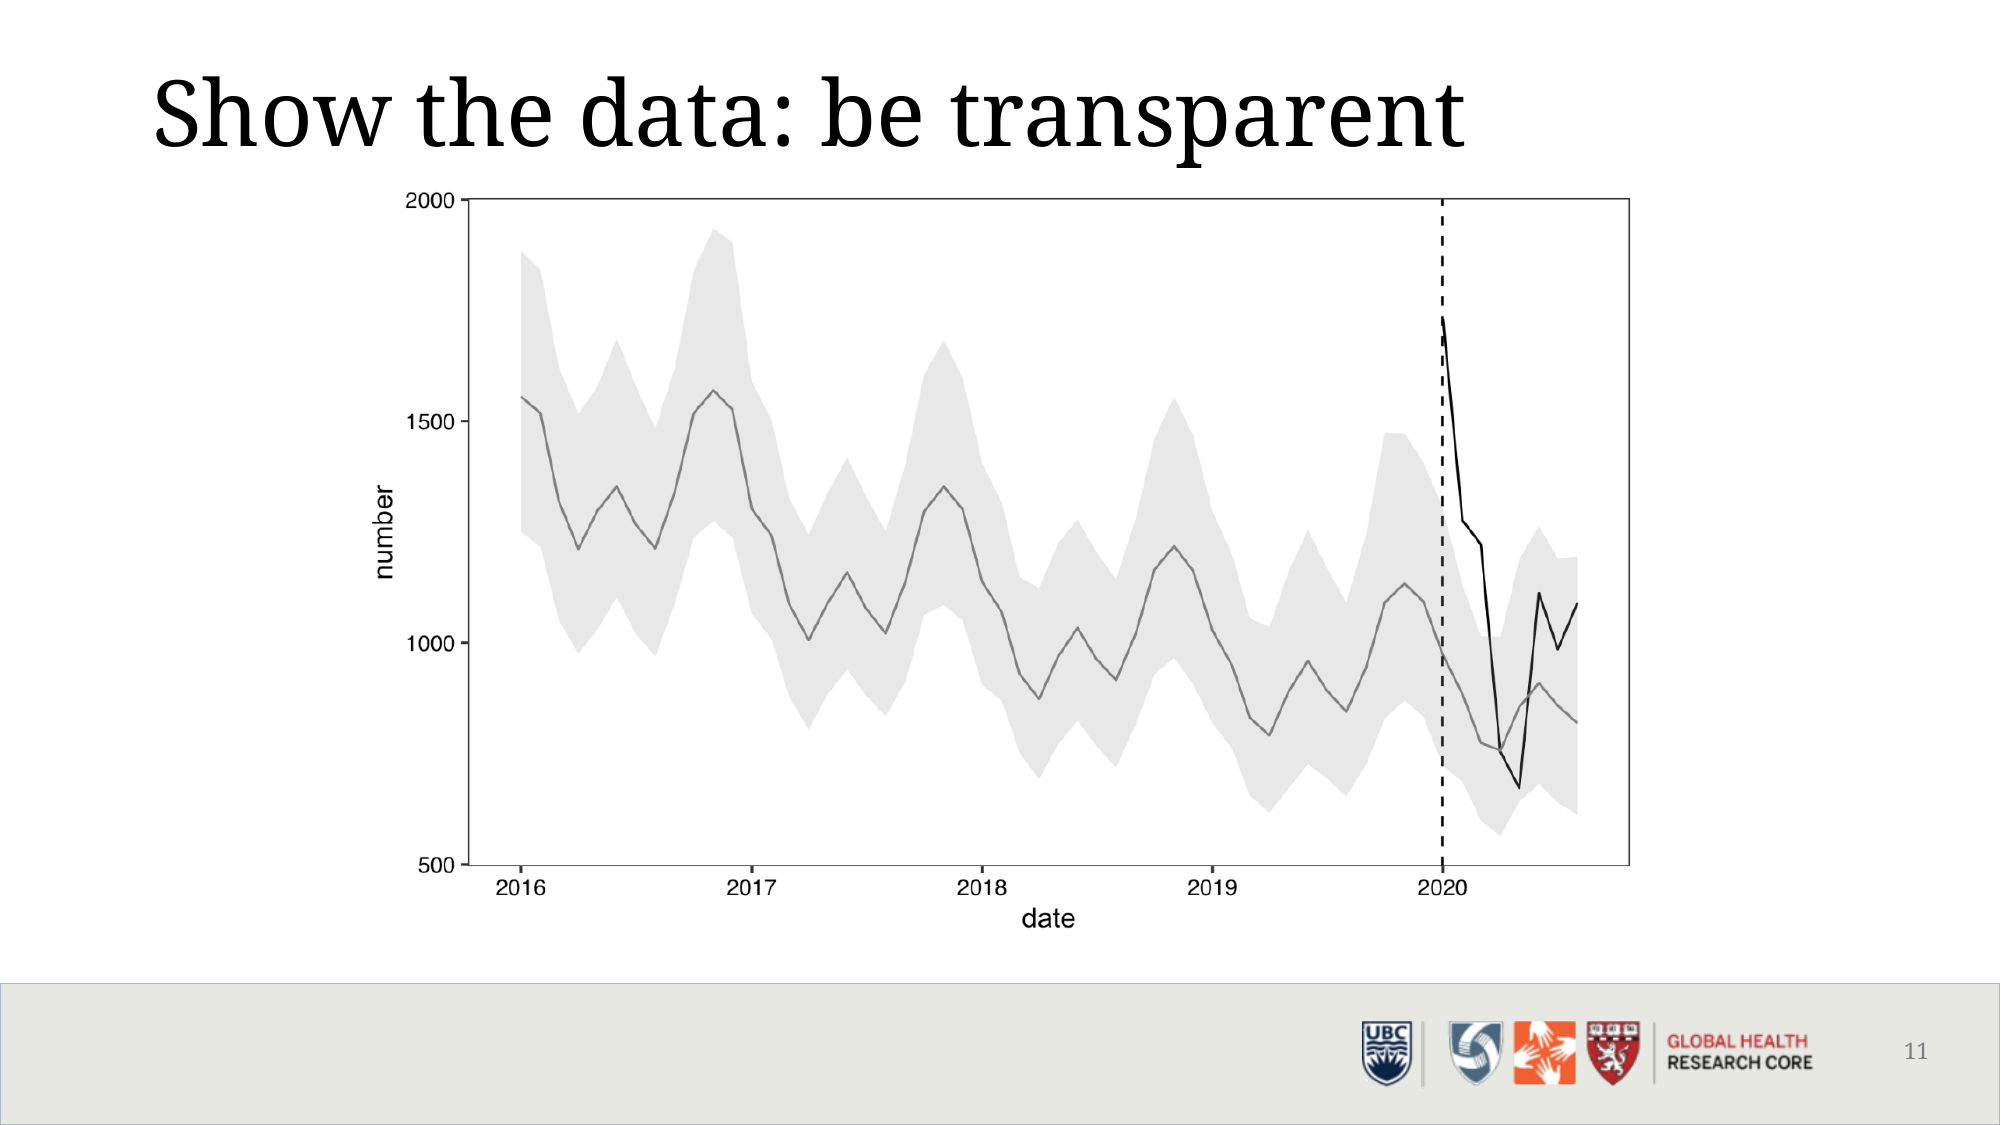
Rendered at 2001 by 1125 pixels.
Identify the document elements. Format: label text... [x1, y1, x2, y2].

picture [1362, 1021, 1859, 1114]
picture [364, 187, 1635, 938]
text_box Show the data: be transparent [137, 59, 1863, 228]
